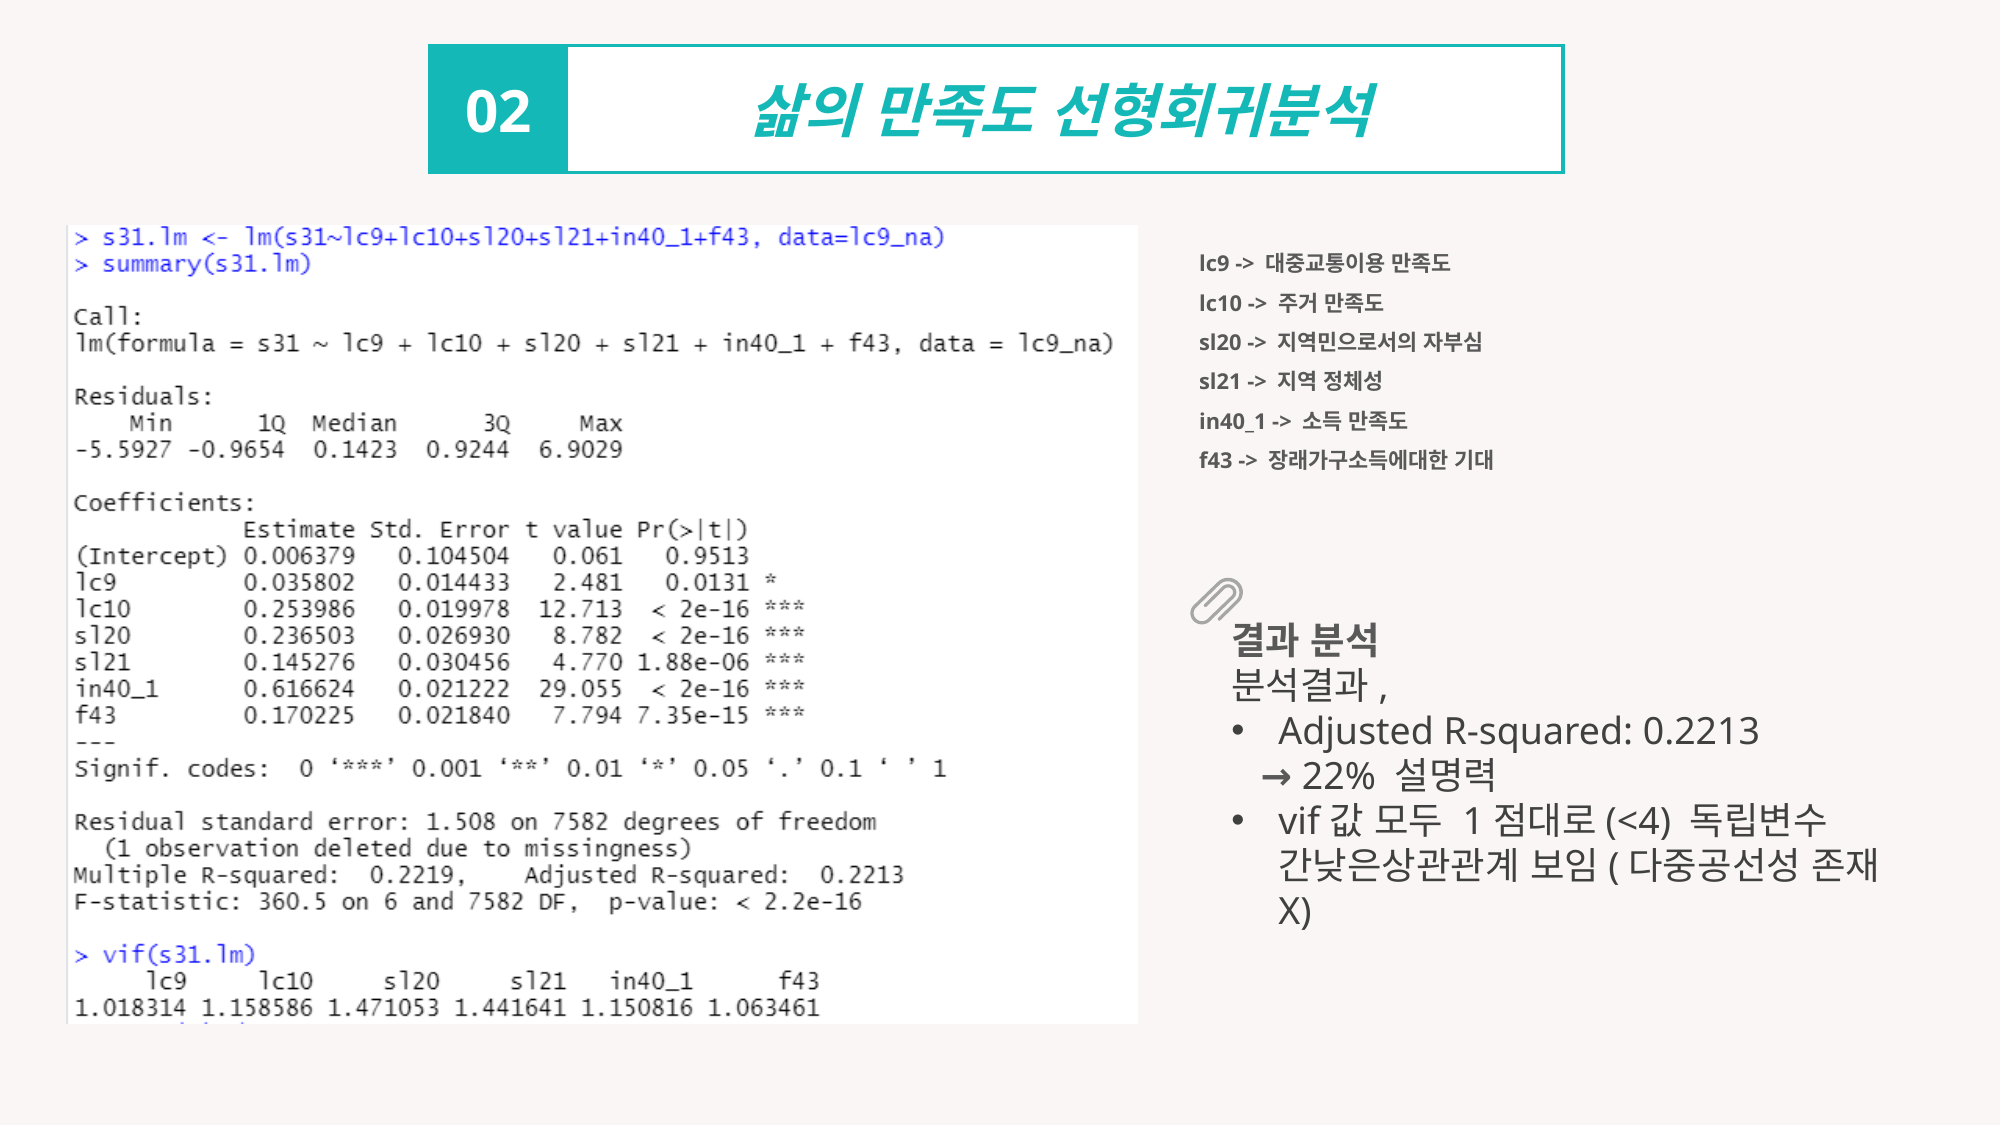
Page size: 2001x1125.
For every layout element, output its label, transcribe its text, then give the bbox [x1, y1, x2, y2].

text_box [429, 45, 1563, 173]
picture [65, 225, 1138, 1024]
text_box [1190, 577, 1242, 625]
text_box 결과 분석 분석결과, Adjusted R-squared: 0.2213 → 22% 설명력 vif값 모두 1점대로(<4) 독립변수 간낮은상관관계 보임(다중공선성 존재X) [1216, 587, 1922, 1060]
text_box lc9 -> 대중교통이용 만족도 lc10 -> 주거 만족도 sl20 -> 지역민으로서의 자부심 sl21 -> 지역 정체성 in40_1 -> 소득 만족도 f43 -> 장래가구소득에대한 기대 [1184, 229, 1651, 481]
